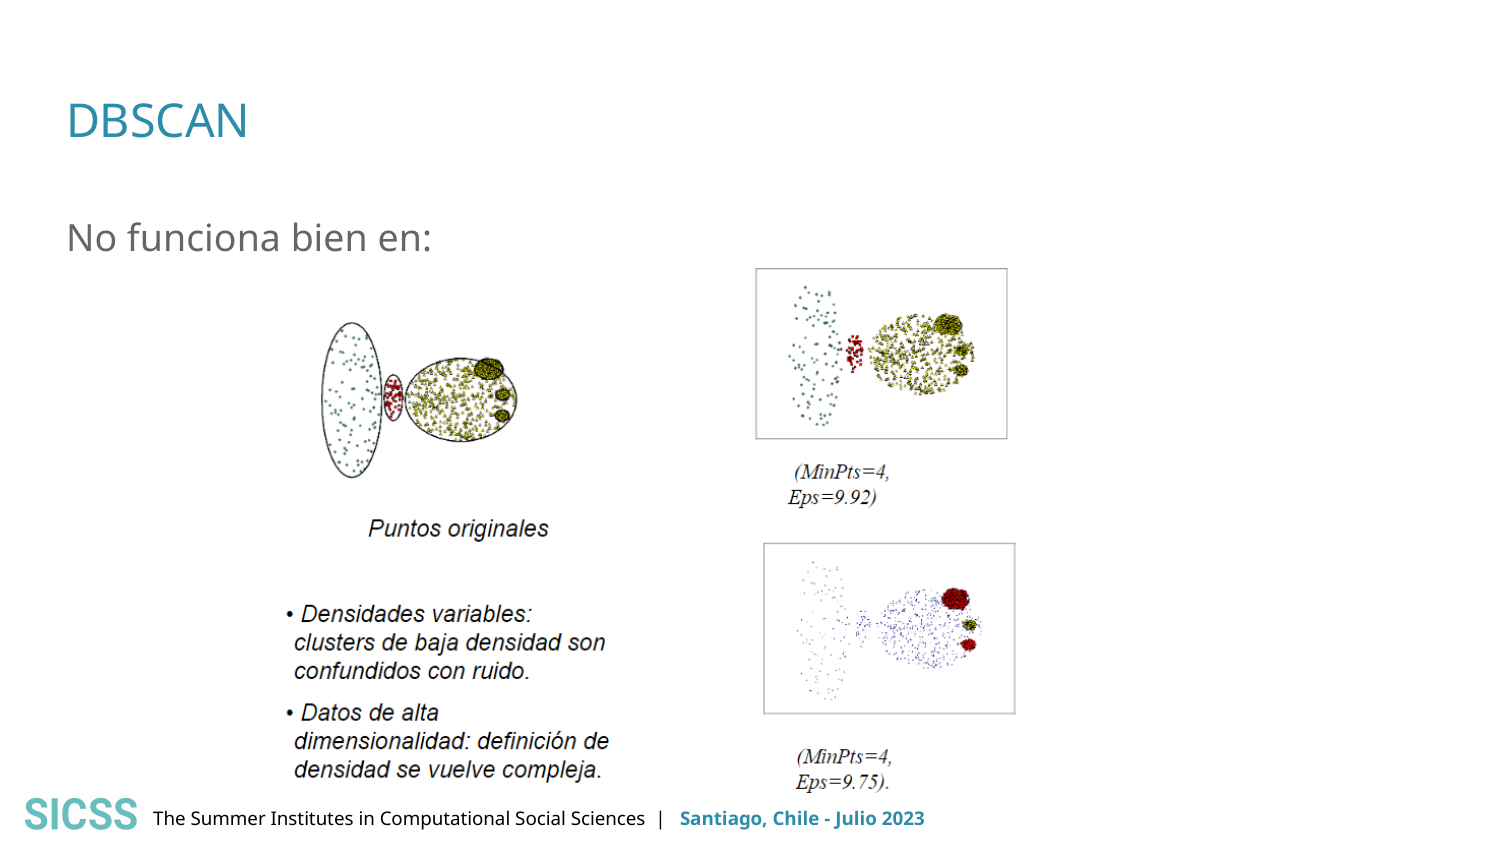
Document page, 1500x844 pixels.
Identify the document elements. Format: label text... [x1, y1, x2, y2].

picture [22, 792, 141, 832]
picture [242, 257, 1038, 798]
title DBSCAN [51, 72, 1449, 167]
list No funciona bien en: [51, 189, 1449, 750]
